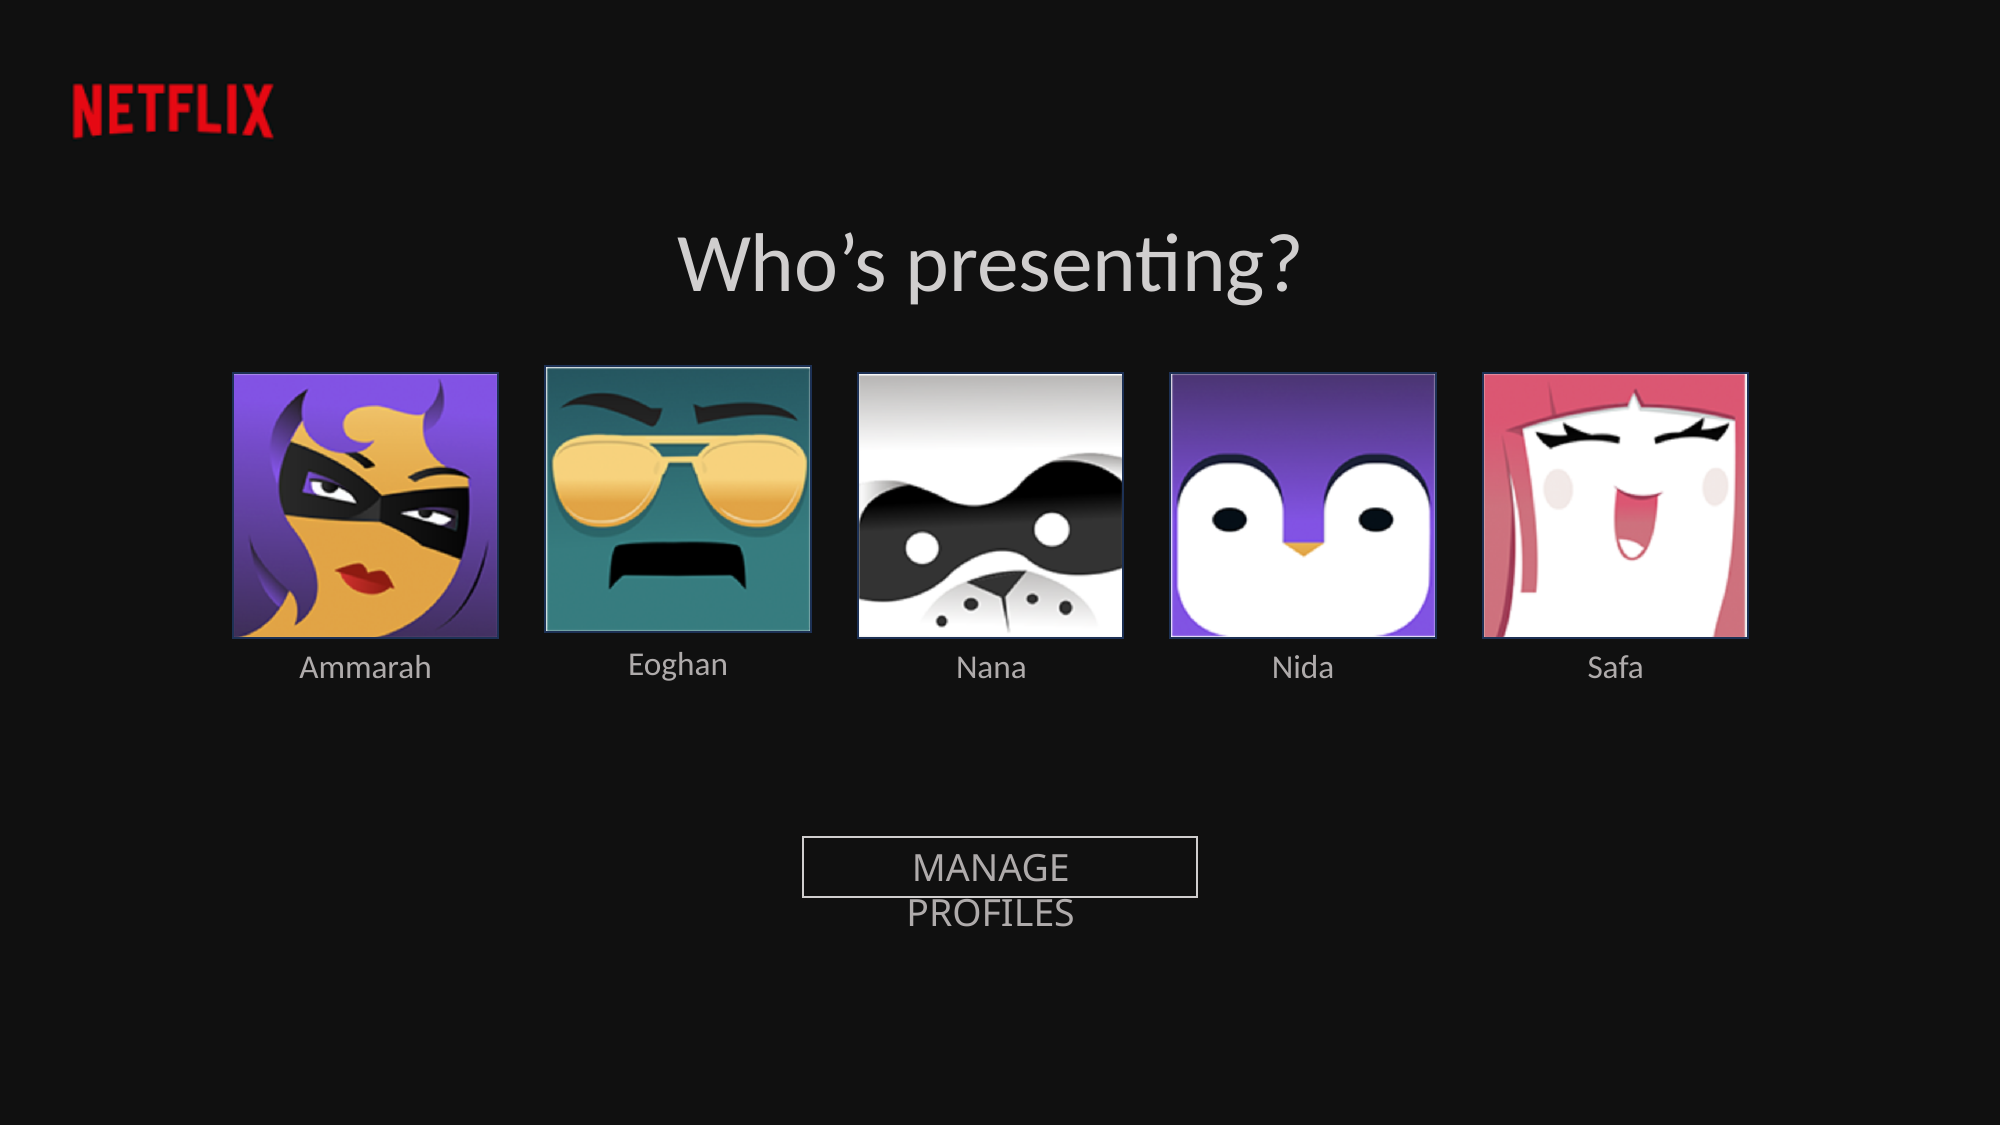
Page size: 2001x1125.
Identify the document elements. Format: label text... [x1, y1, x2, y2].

text_box Nana [891, 638, 1092, 693]
text_box [232, 372, 499, 639]
text_box Who’s presenting? [626, 201, 1355, 316]
text_box Nida [1203, 638, 1404, 693]
text_box MANAGE PROFILES [818, 898, 1163, 942]
text_box [1169, 372, 1437, 639]
text_box [802, 836, 1198, 898]
text_box [544, 365, 812, 633]
text_box Eoghan [578, 634, 779, 690]
text_box [1482, 372, 1749, 639]
text_box [857, 372, 1124, 639]
picture [58, 63, 274, 154]
text_box Safa [1515, 638, 1716, 693]
text_box Ammarah [265, 638, 466, 693]
